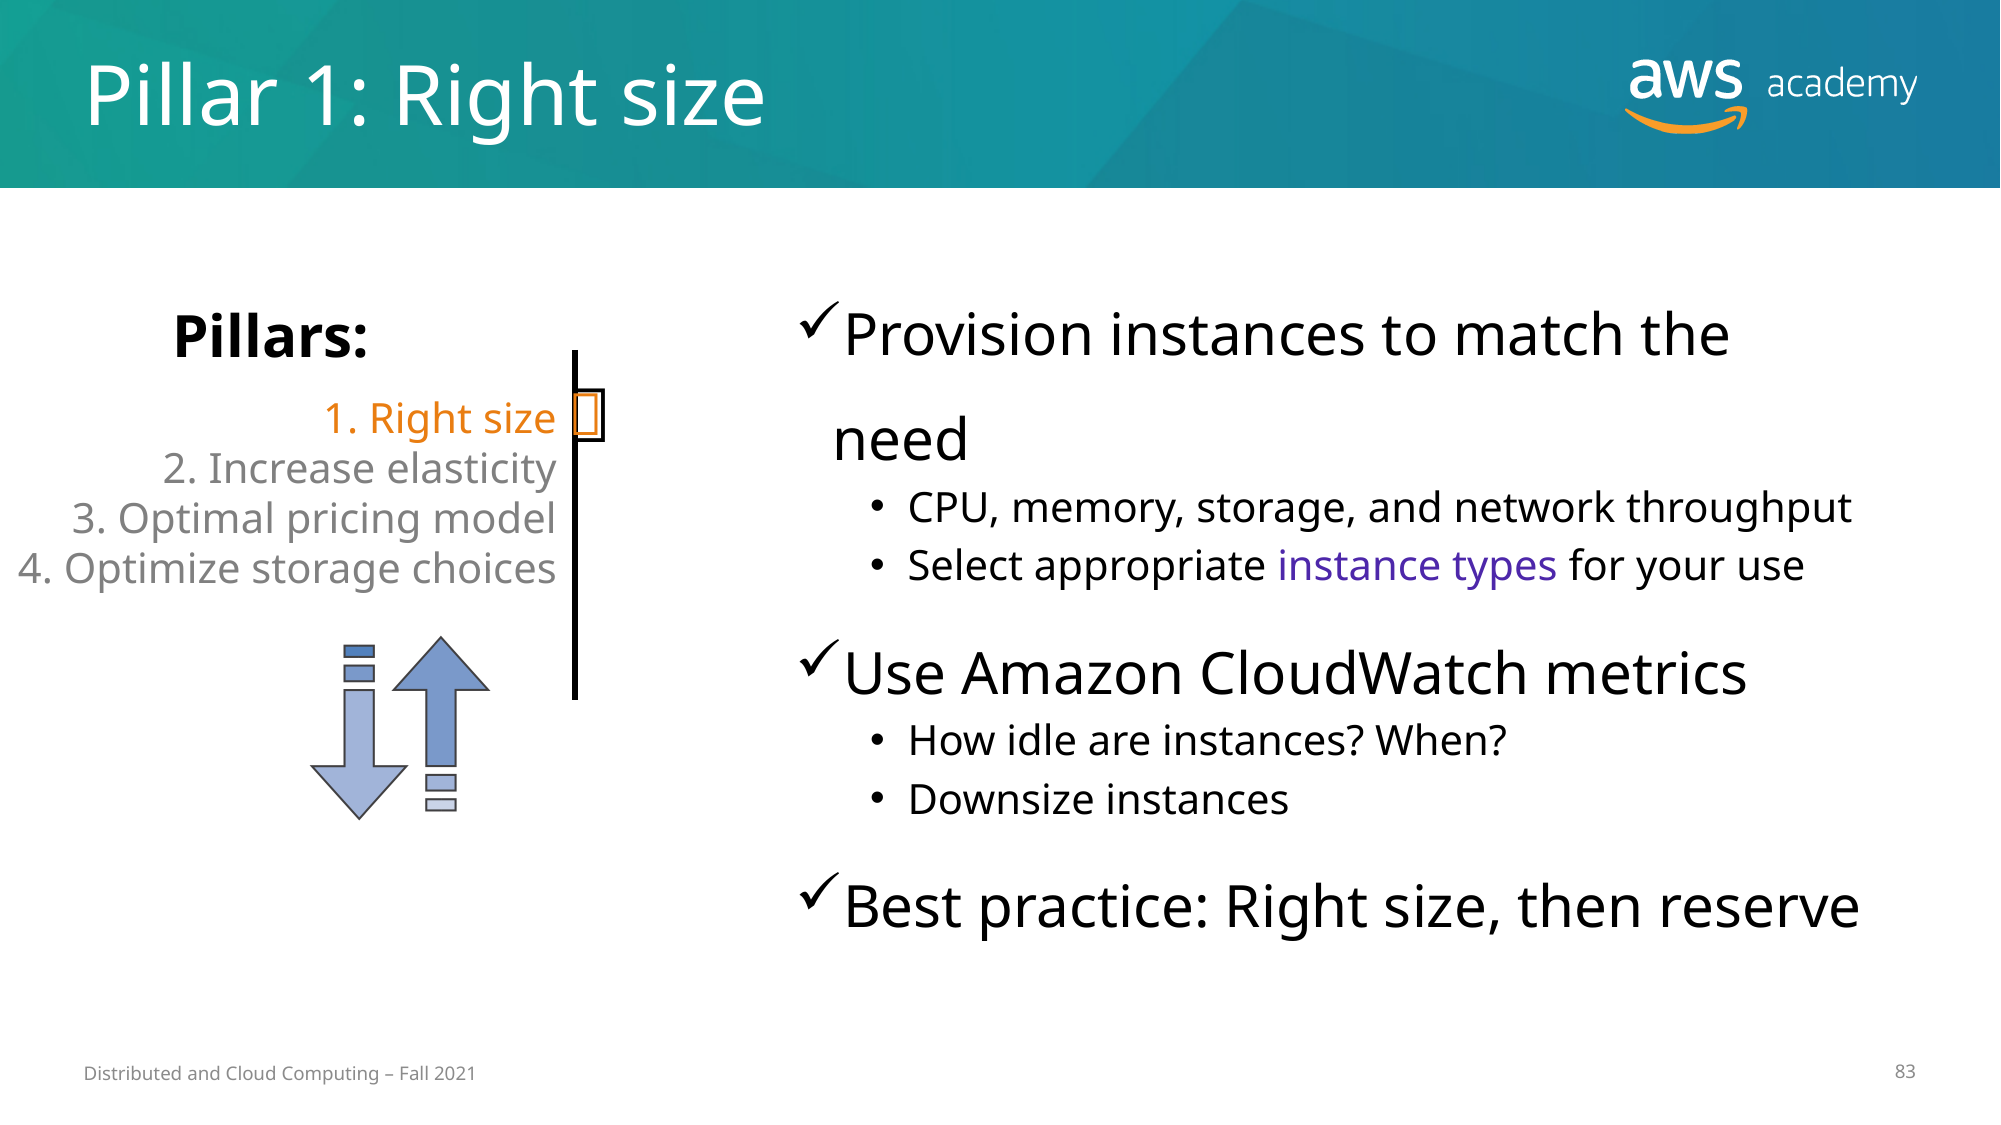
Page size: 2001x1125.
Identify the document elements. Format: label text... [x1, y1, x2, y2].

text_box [9, 291, 640, 832]
list Provision instances to match the need CPU, memory, storage, and network throughput Select appropriate instance types for your use Use Amazon CloudWatch metrics How idle are instances? When? Downsize instances Best practice: Right size, then reserve [780, 254, 1891, 1020]
picture [0, 0, 2000, 188]
footer Distributed and Cloud Computing – Fall 2021 [68, 1042, 682, 1103]
title Pillar 1: Right size [68, 59, 1551, 138]
slide_number 83 [1481, 1042, 1932, 1103]
